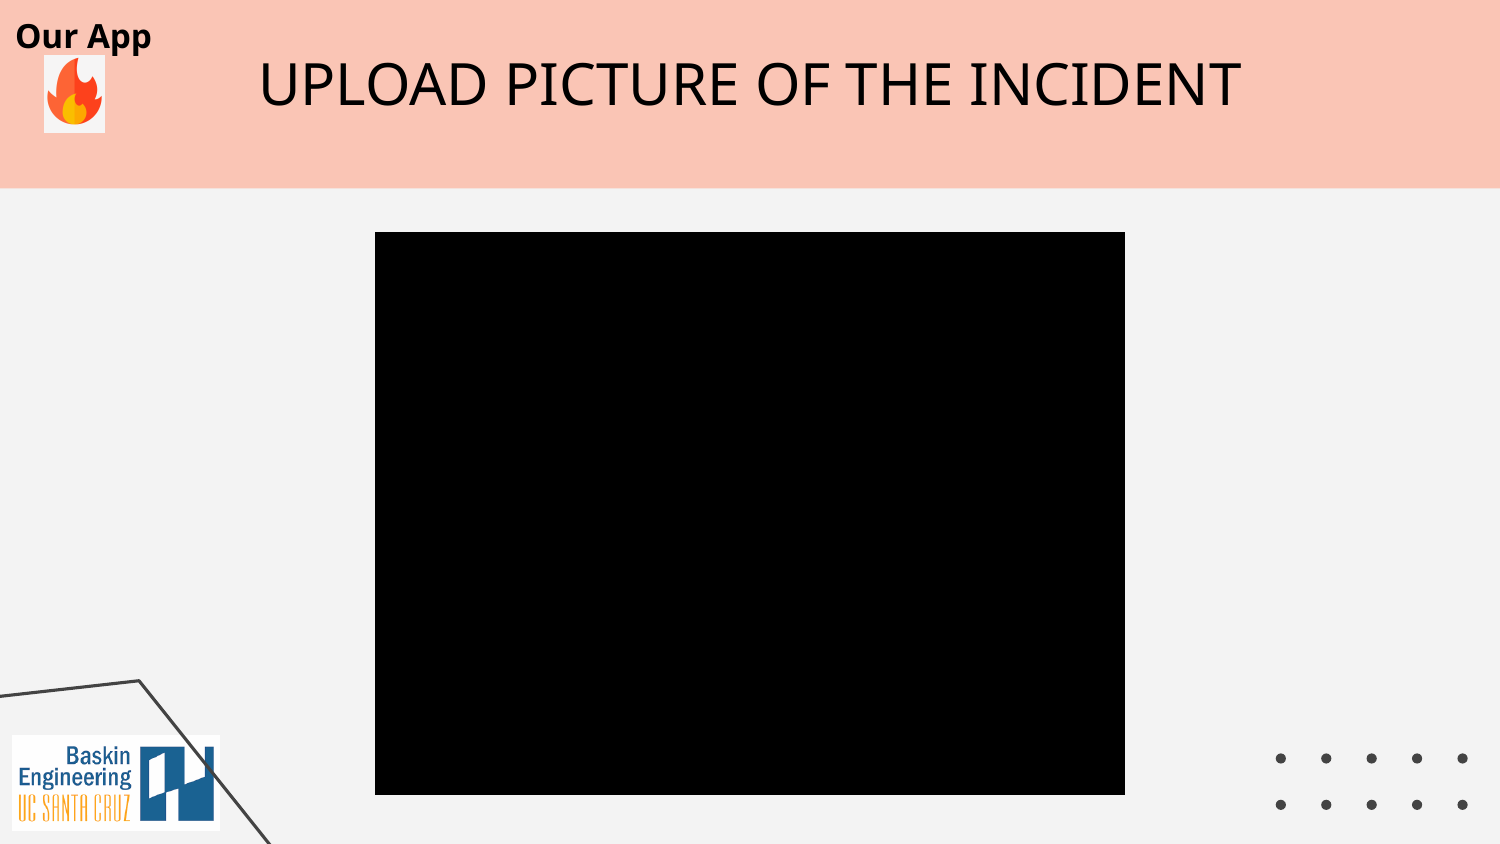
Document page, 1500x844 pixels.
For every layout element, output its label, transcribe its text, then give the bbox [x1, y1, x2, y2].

picture [374, 232, 1126, 796]
picture [44, 55, 105, 133]
picture [12, 735, 220, 831]
text_box Our App [0, 0, 192, 84]
picture [186, 735, 220, 778]
text_box [0, 0, 1500, 189]
title UPLOAD PICTURE OF THE INCIDENT [138, 32, 1362, 157]
